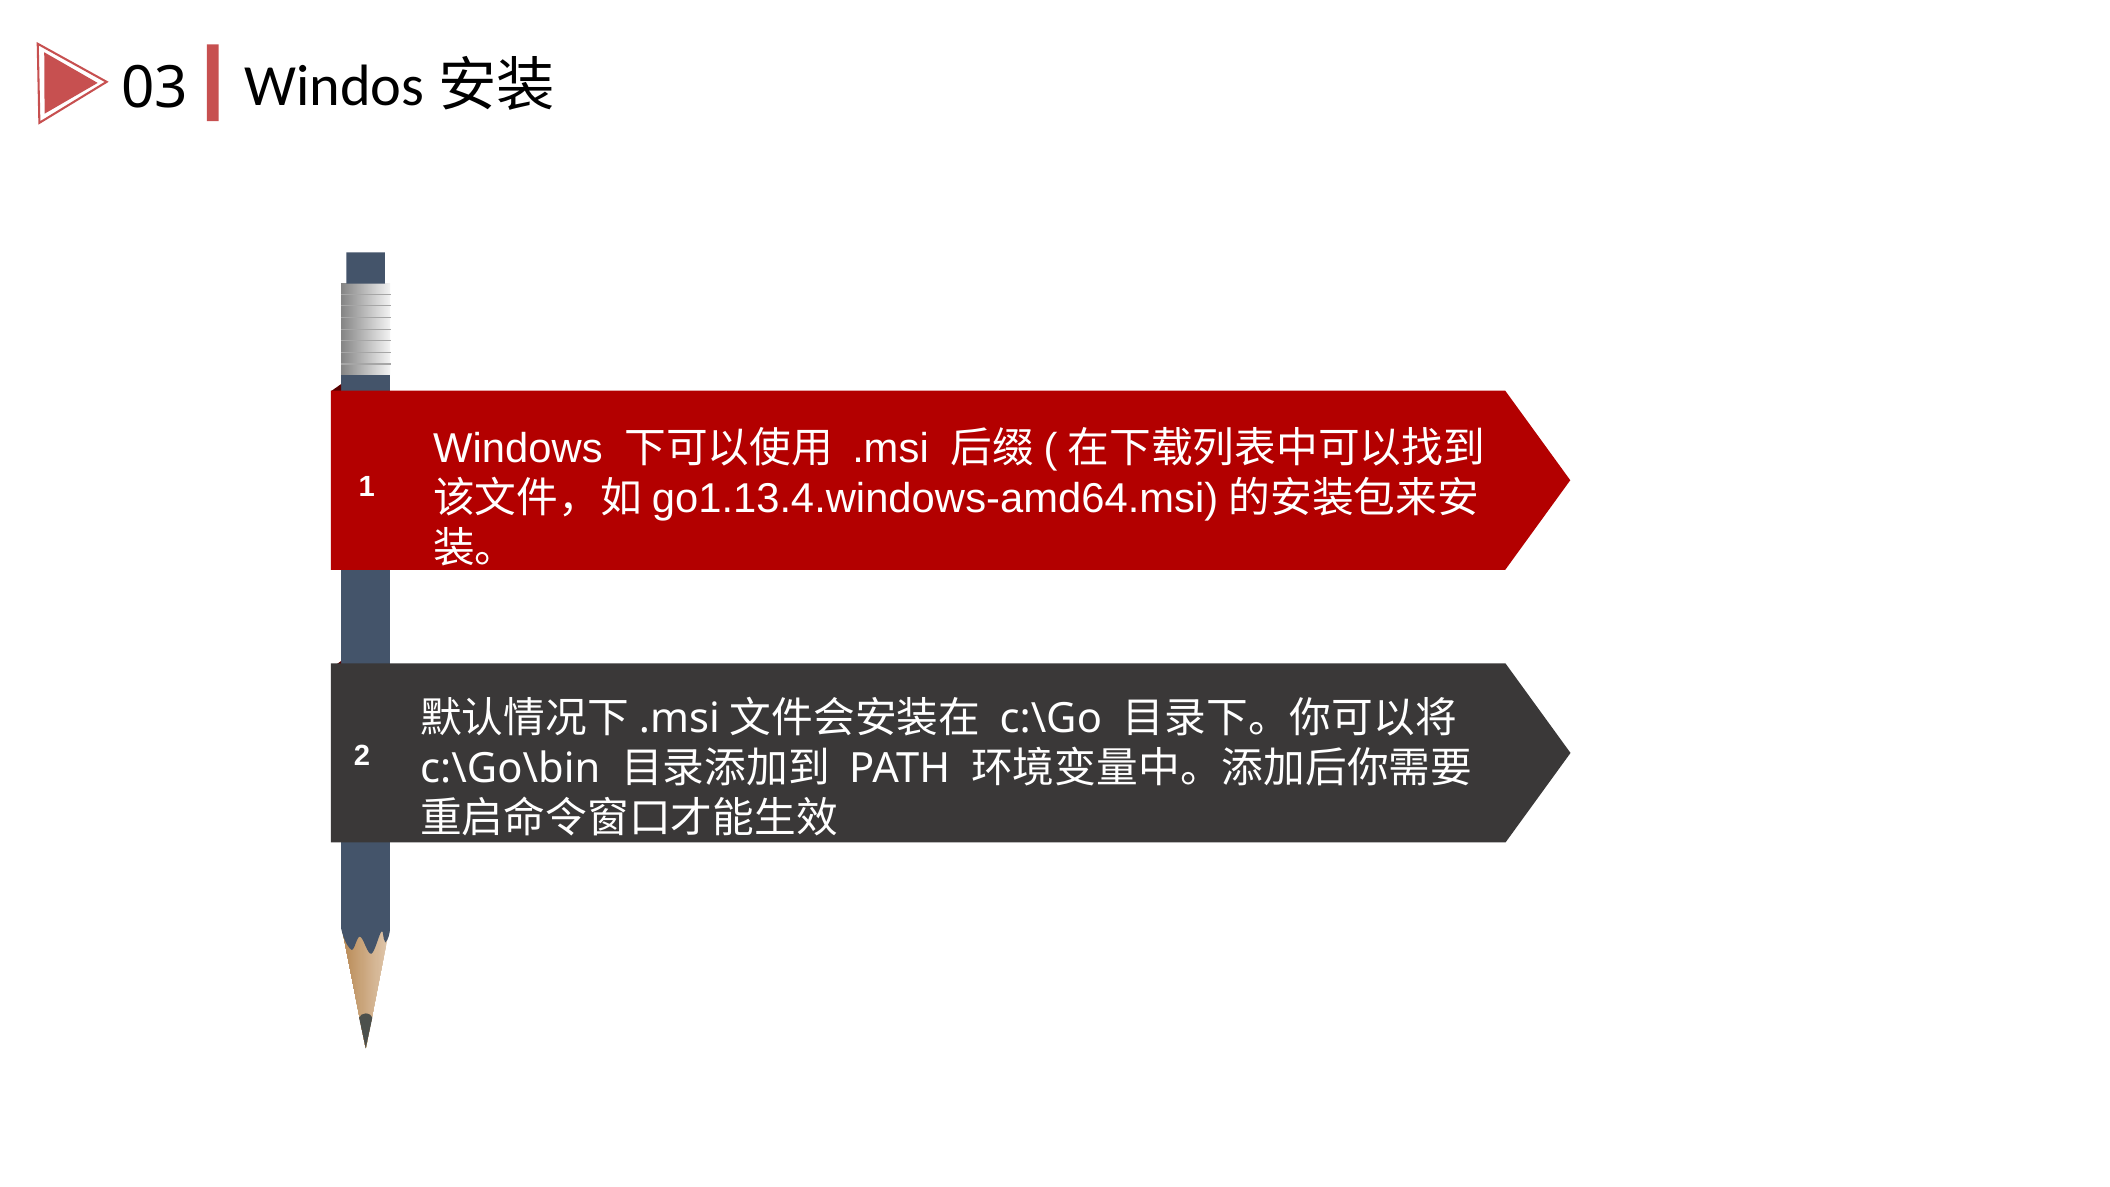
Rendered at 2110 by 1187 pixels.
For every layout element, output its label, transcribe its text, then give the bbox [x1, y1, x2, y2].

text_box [330, 252, 1571, 1049]
text_box 03 [106, 41, 219, 127]
text_box Windos安装 [229, 39, 1073, 125]
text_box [28, 42, 108, 120]
